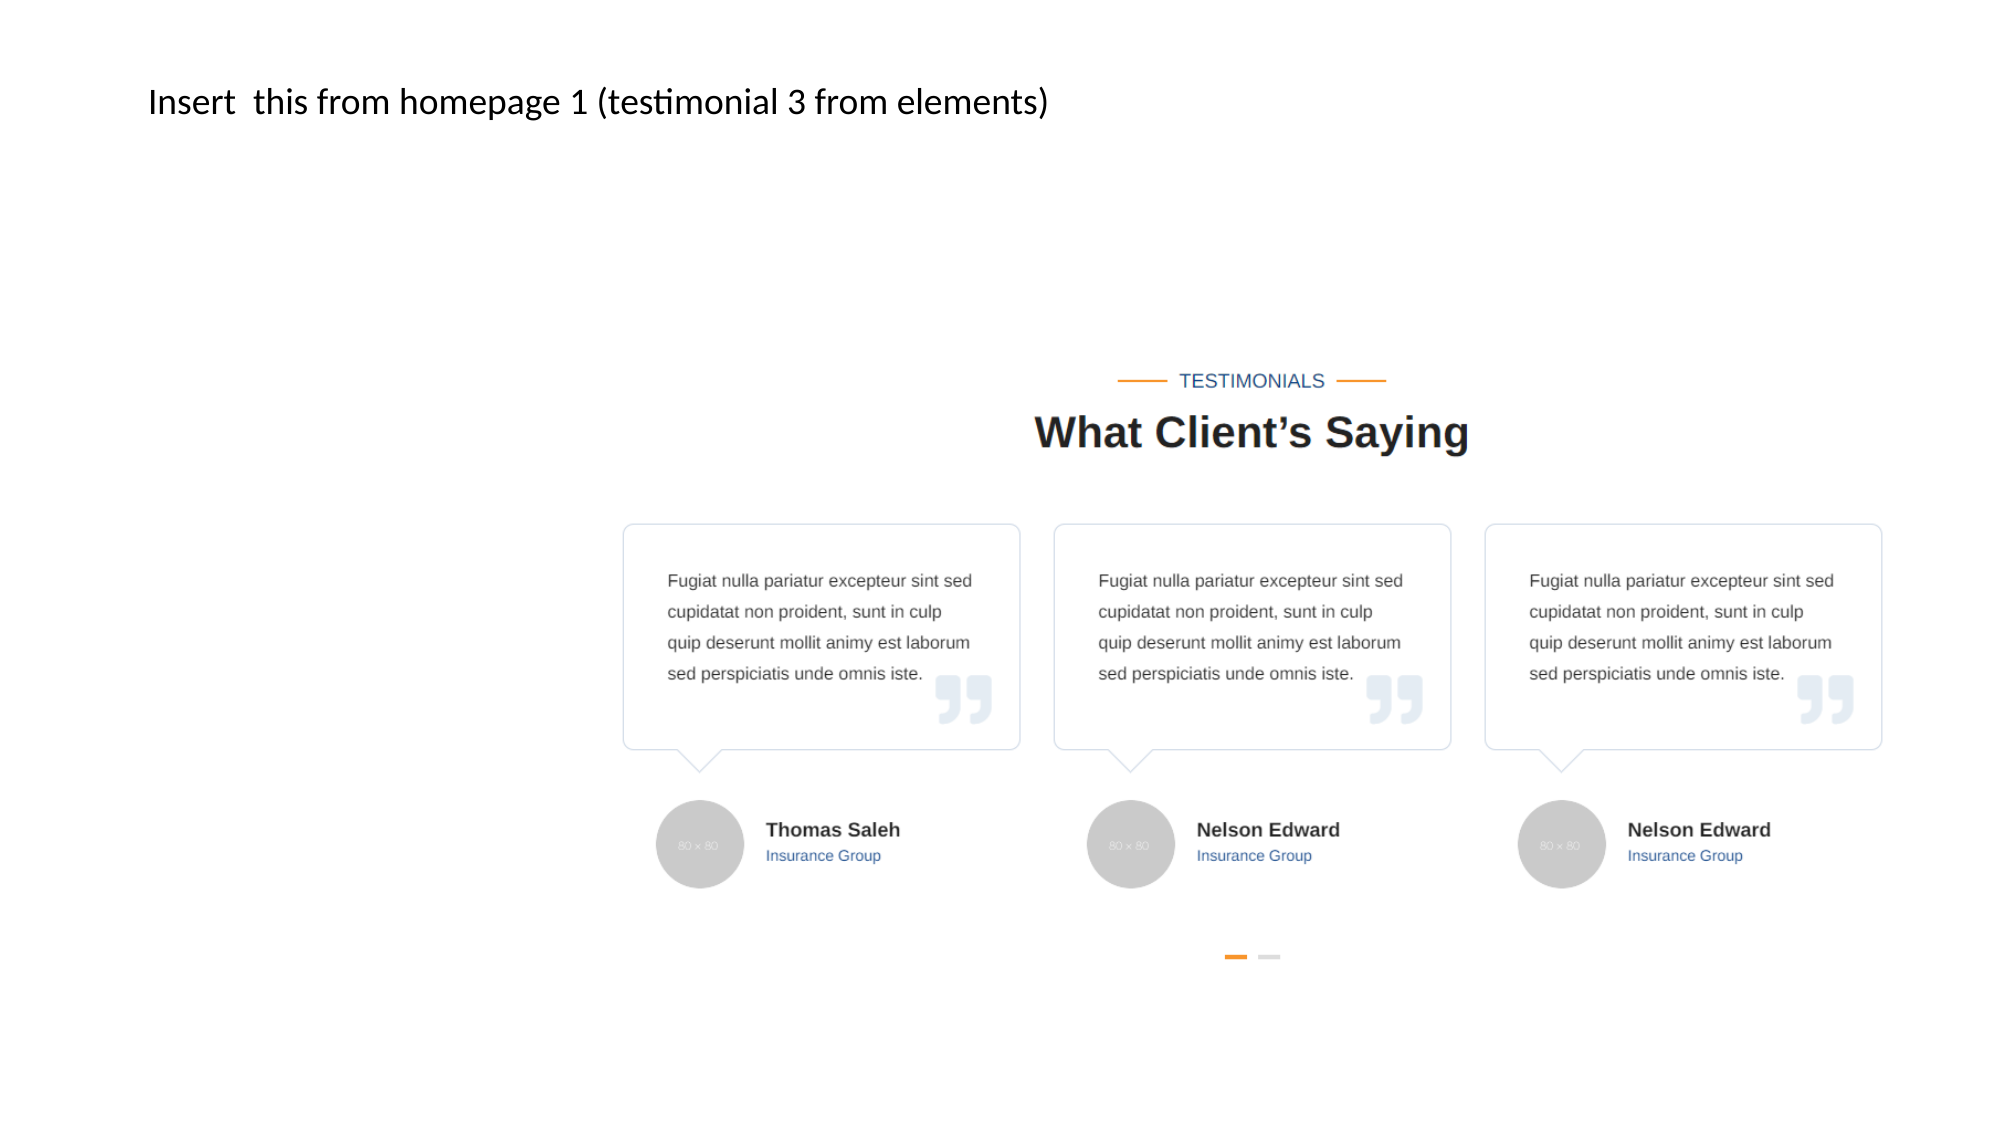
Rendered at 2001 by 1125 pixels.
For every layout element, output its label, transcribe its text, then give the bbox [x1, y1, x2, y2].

text_box Insert this from homepage 1 (testimonial 3 from elements) [133, 69, 1066, 130]
picture [604, 339, 1941, 998]
